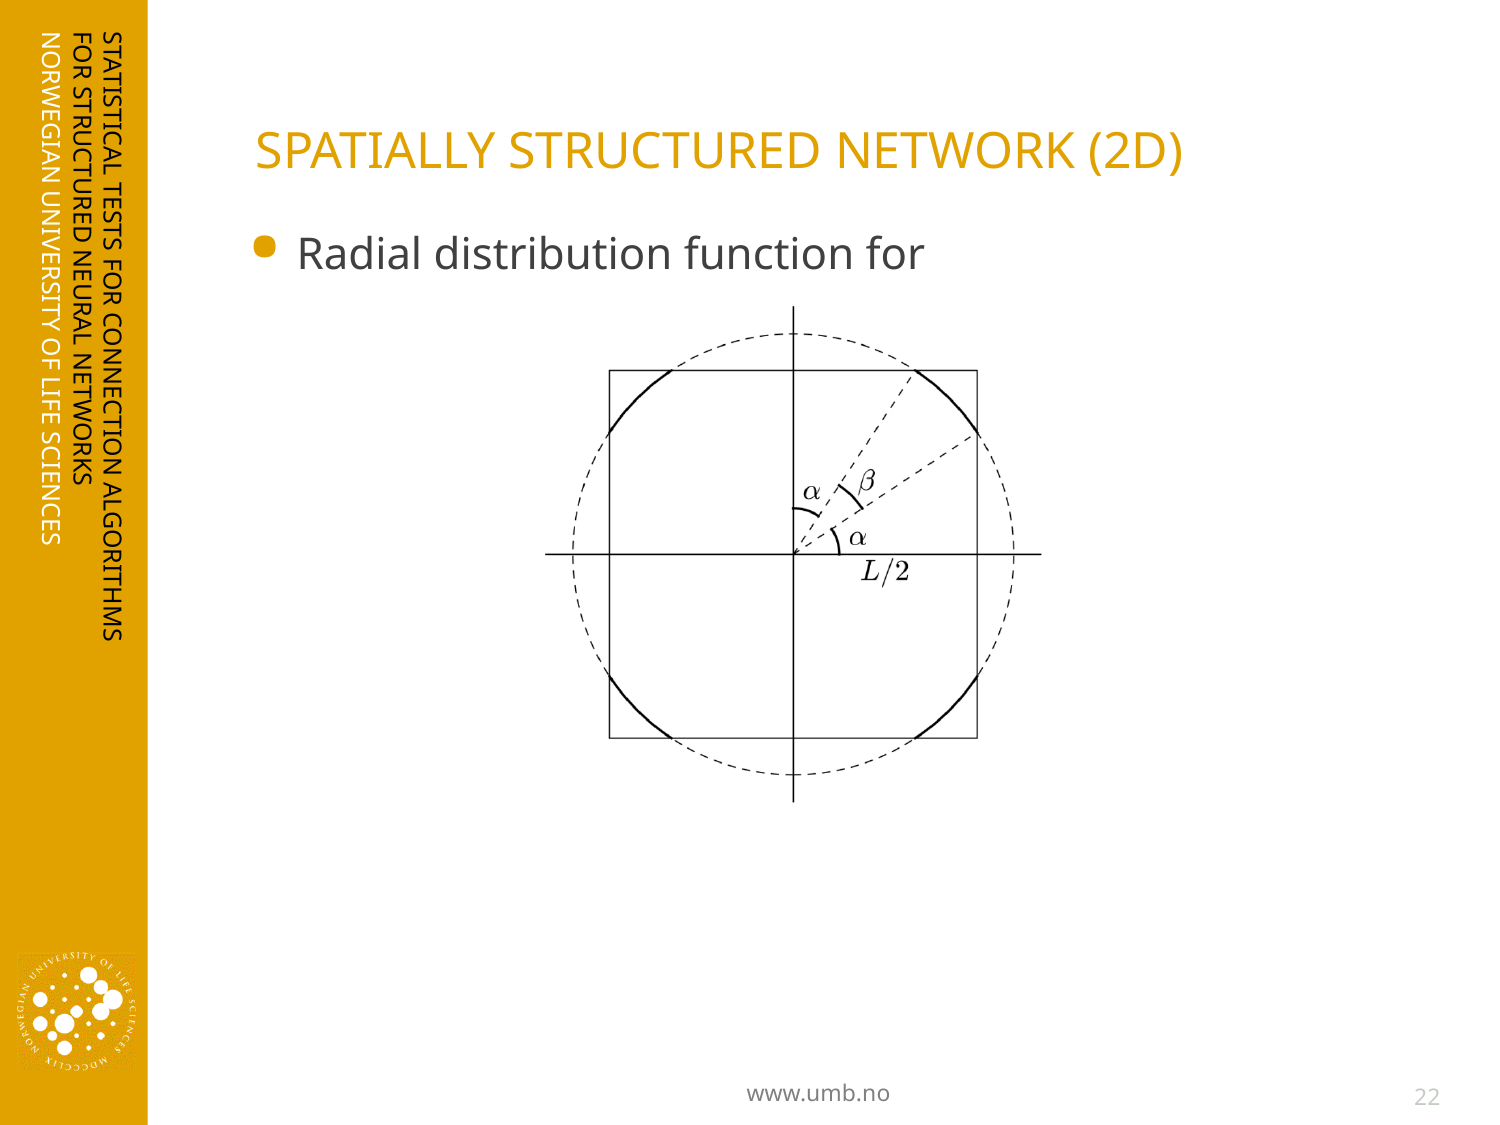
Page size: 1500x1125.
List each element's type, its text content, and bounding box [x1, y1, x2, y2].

footer STATISTICAL TESTS FOR CONNECTION ALGORITHMS FOR STRUCTURED NEURAL NETWORKS [74, 31, 123, 657]
slide_number 22 [1354, 1074, 1500, 1125]
picture [529, 290, 1057, 818]
picture [17, 952, 136, 1071]
title SPATIALLY STRUCTURED NETWORK (2D) [240, 31, 1407, 186]
